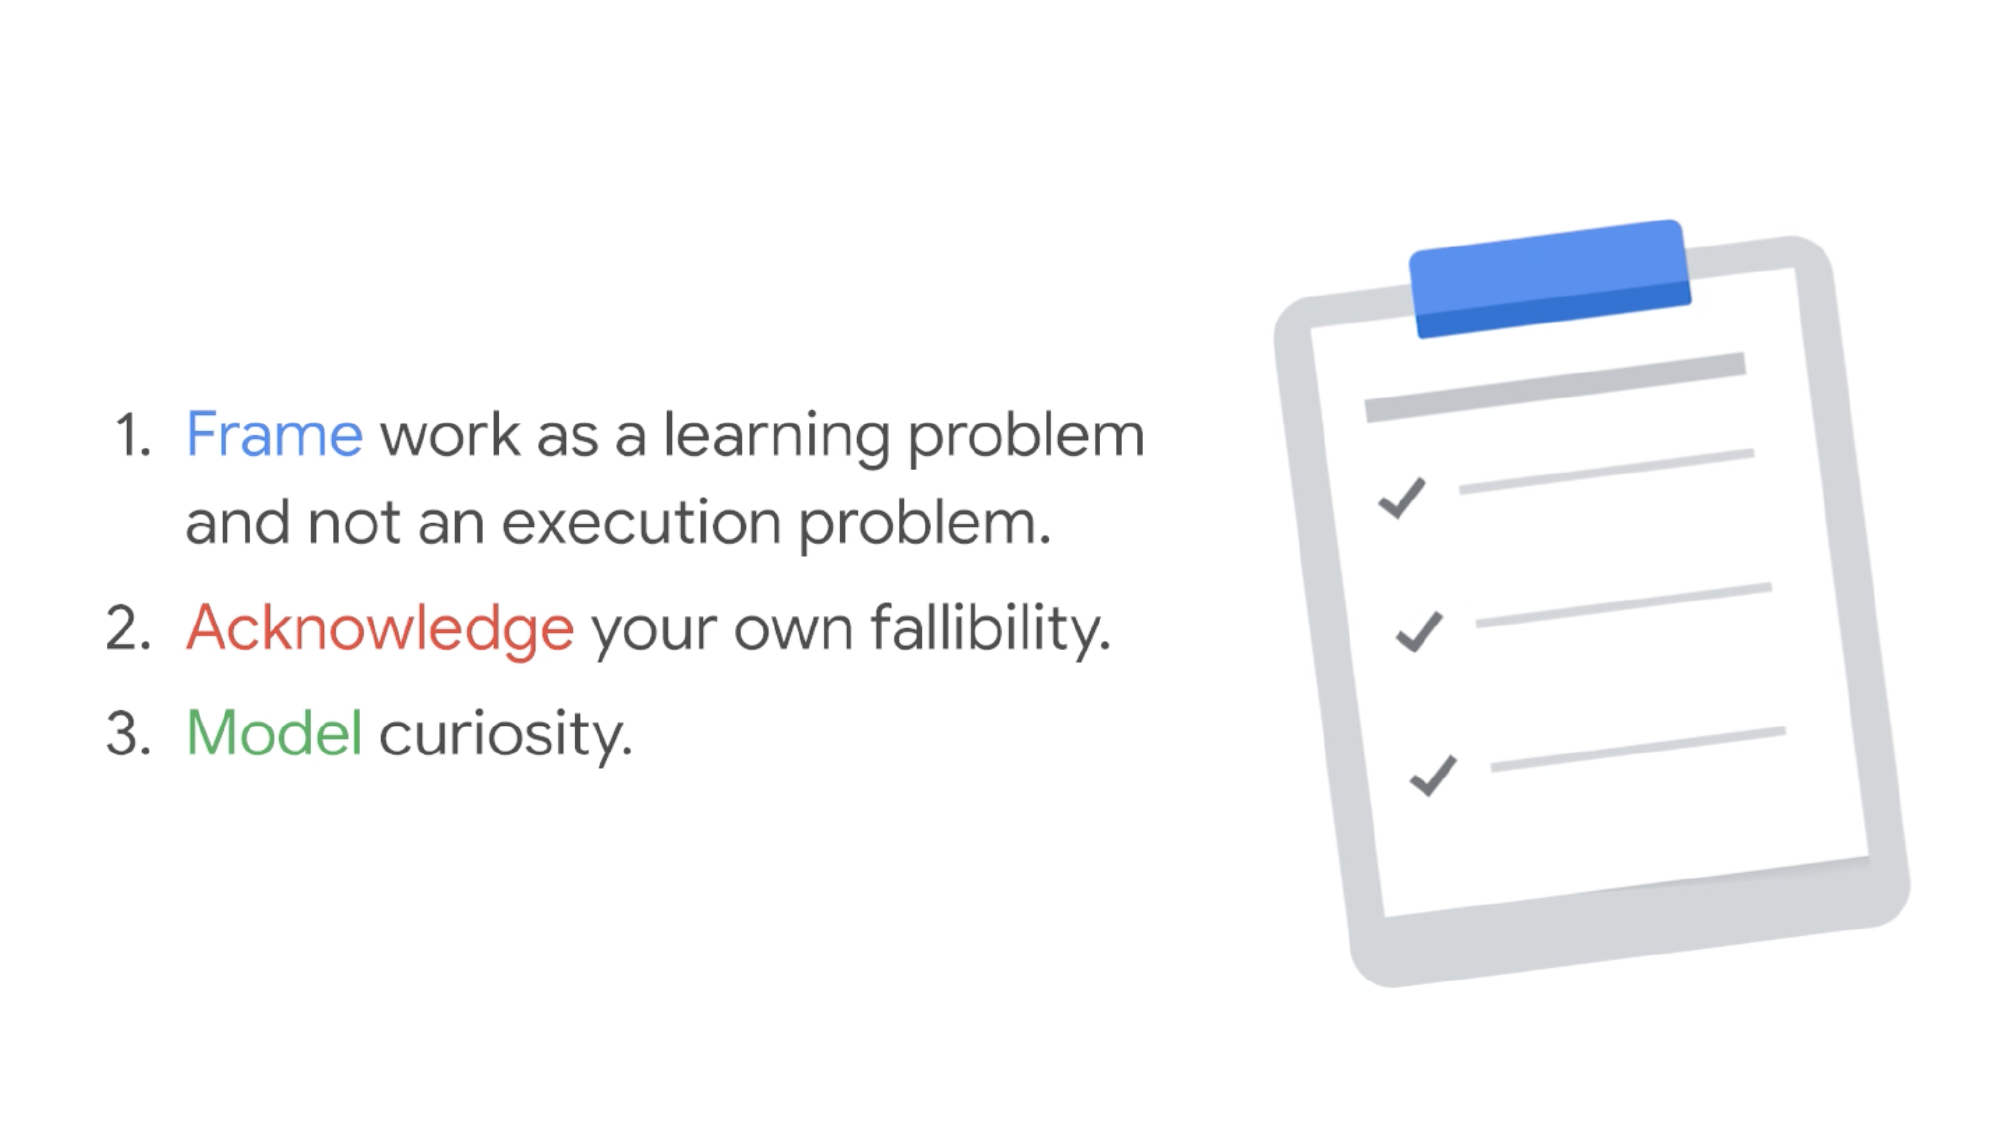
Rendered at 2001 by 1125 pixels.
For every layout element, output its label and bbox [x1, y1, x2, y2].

picture [0, 69, 2000, 1056]
